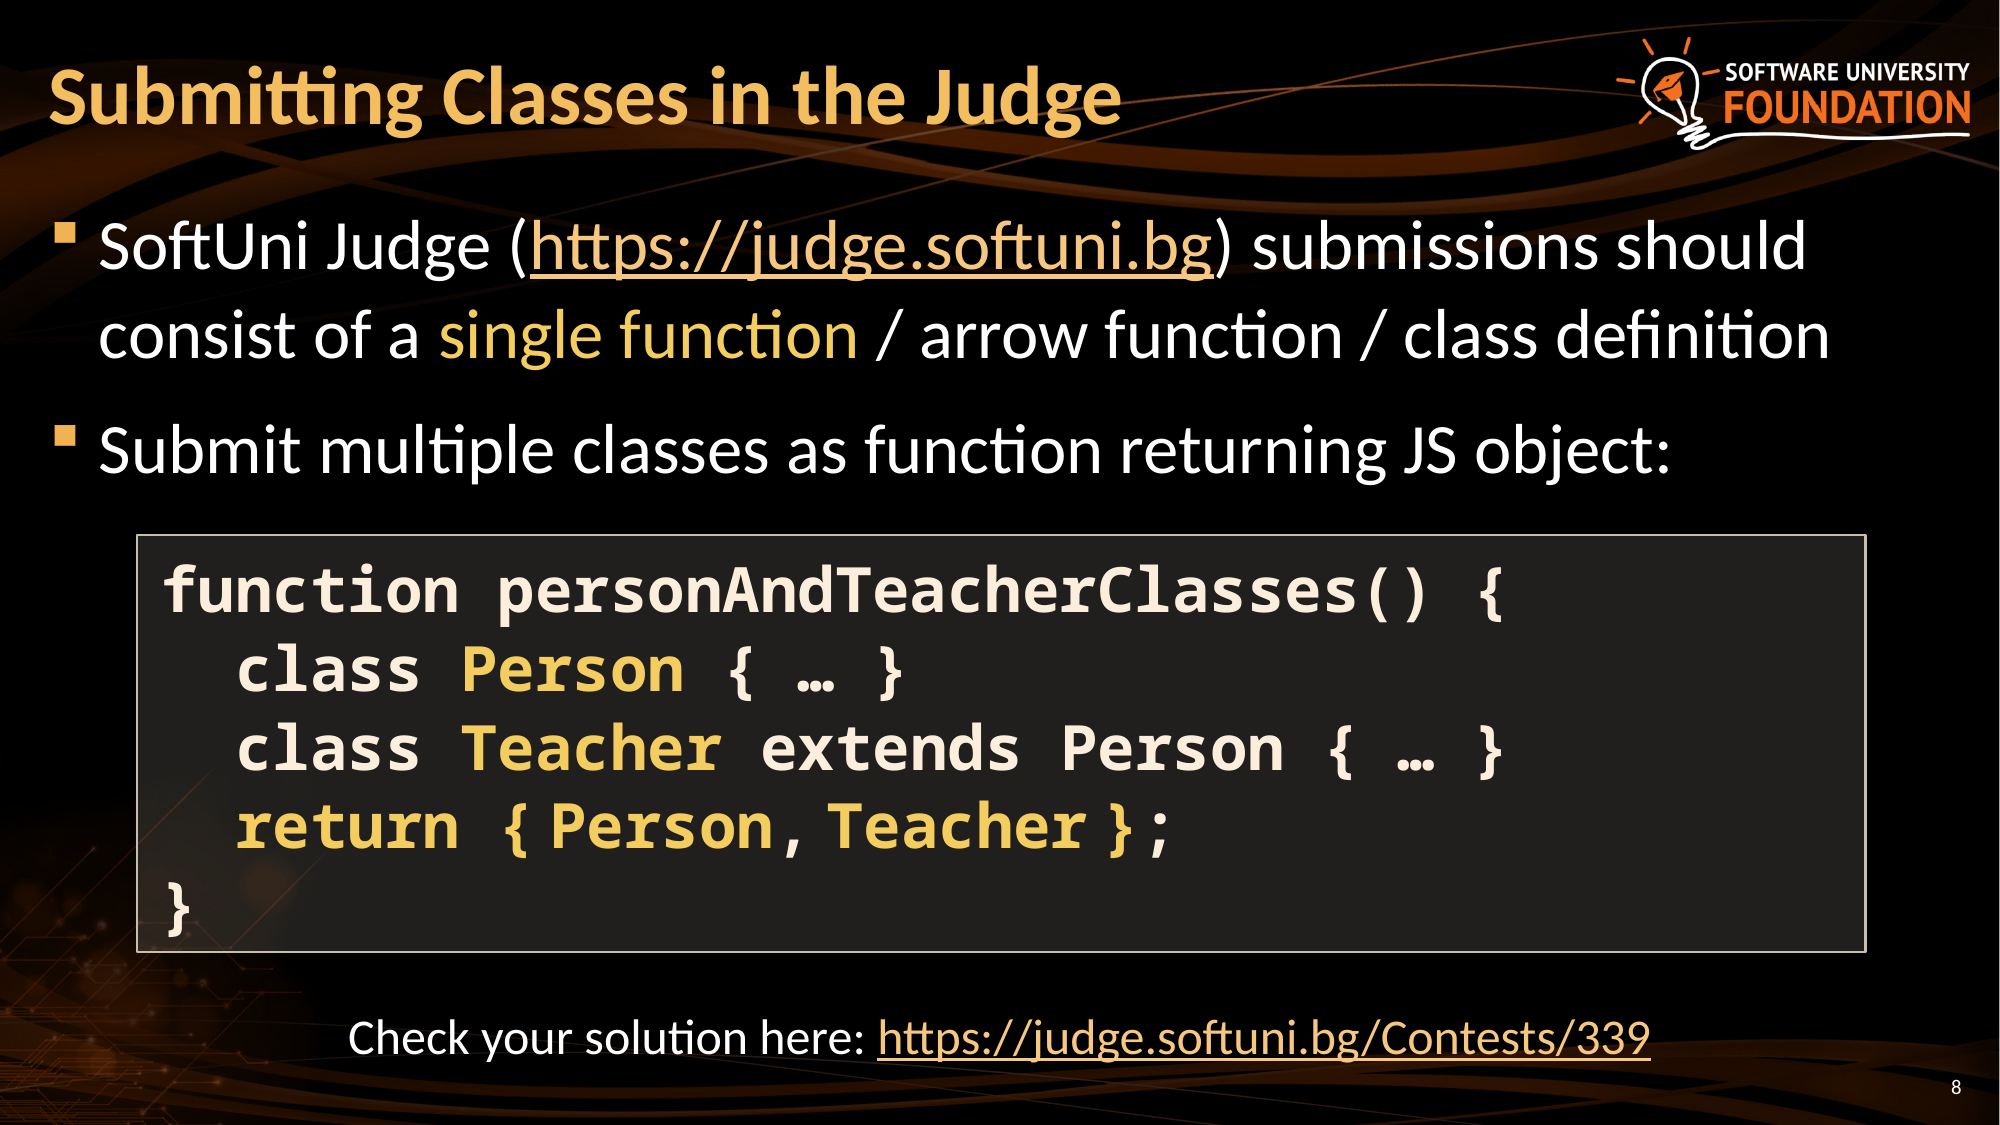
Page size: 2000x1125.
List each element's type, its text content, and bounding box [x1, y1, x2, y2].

title Submitting Classes in the Judge [30, 6, 1602, 189]
text_box function personAndTeacherClasses() { class Person { … } class Teacher extends Person { … } return { Person, Teacher }; } [136, 534, 1866, 952]
picture [0, 0, 2000, 1125]
text_box Check your solution here: https://judge.softuni.bg/Contests/339 [133, 996, 1866, 1072]
list SoftUni Judge (https://judge.softuni.bg) submissions should consist of a single function / arrow function / class definition Submit multiple classes as function returning JS object: [31, 188, 1968, 1103]
